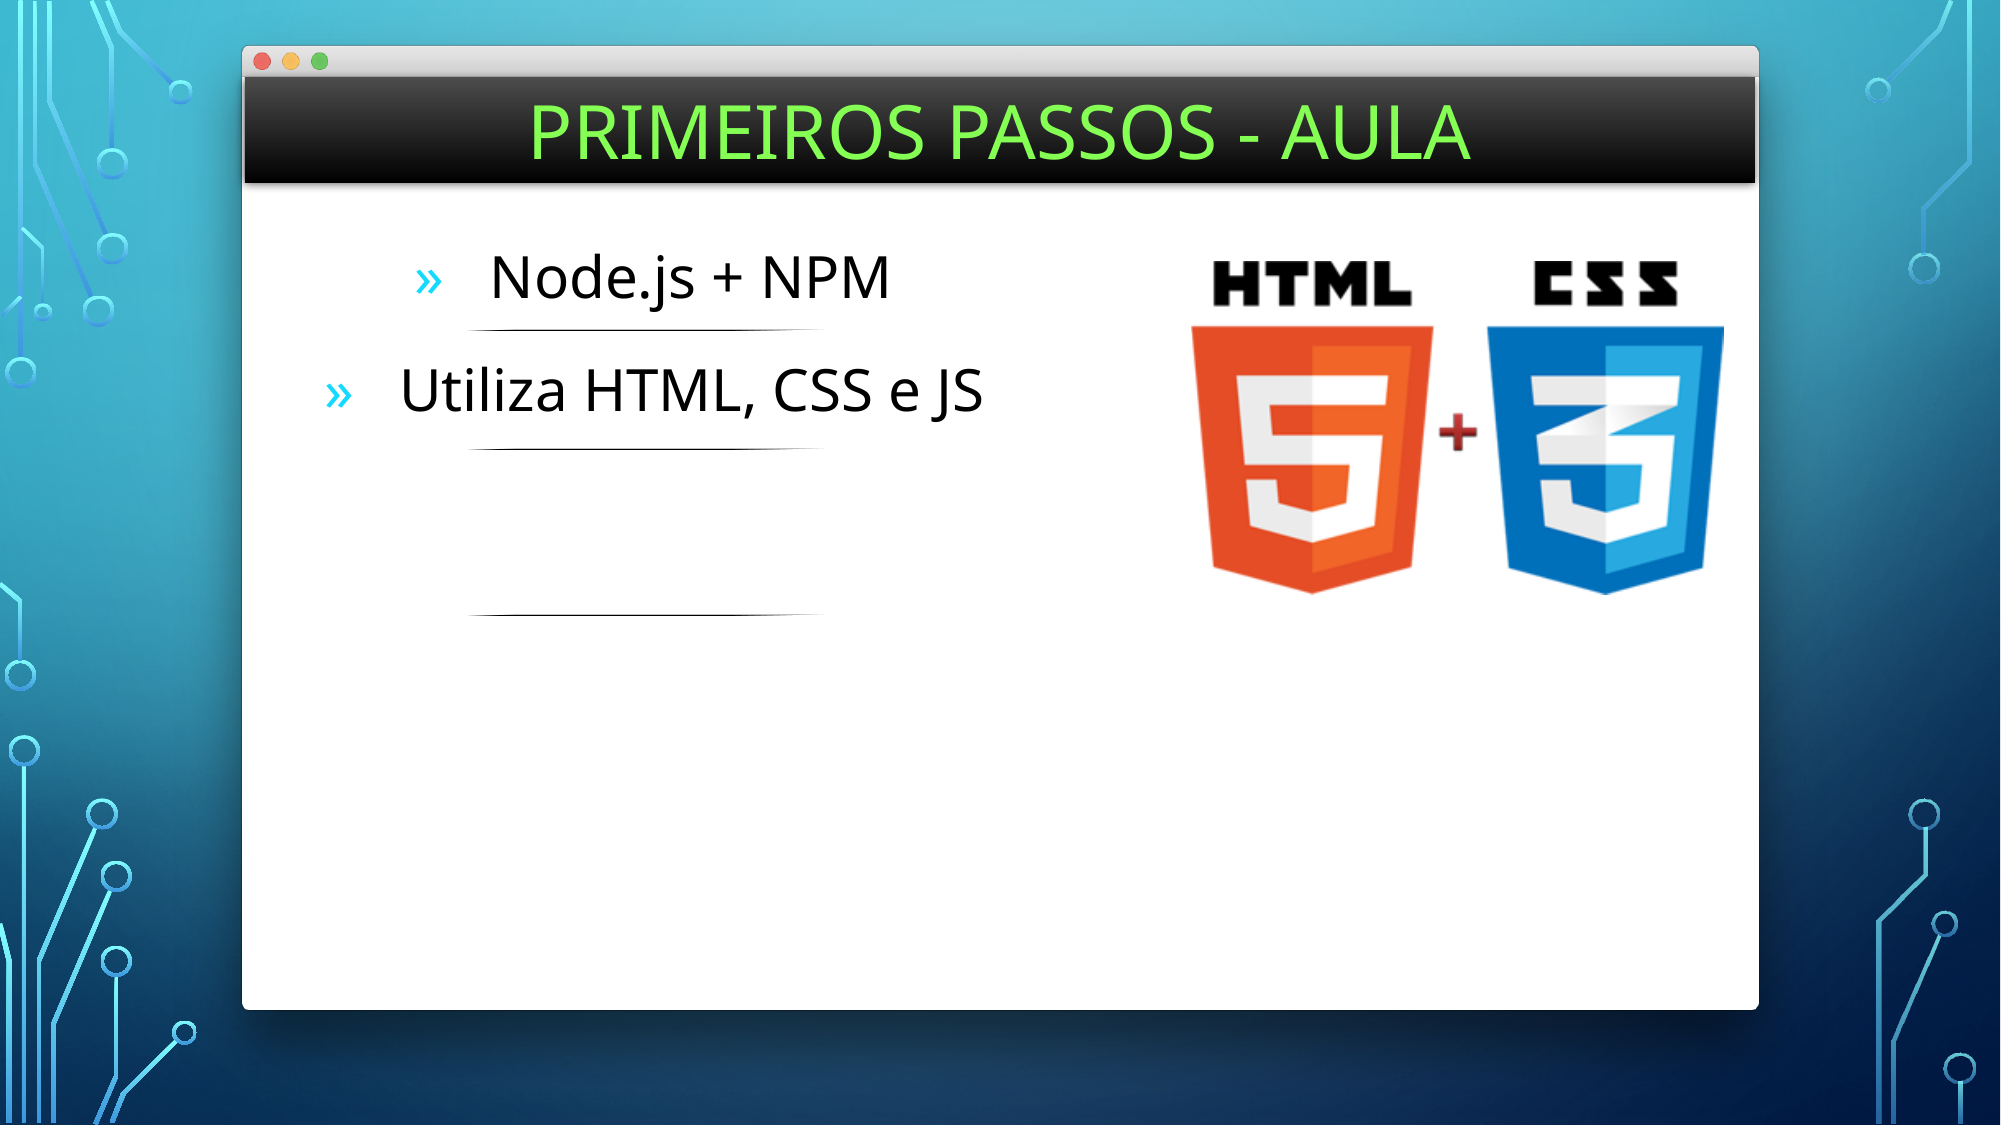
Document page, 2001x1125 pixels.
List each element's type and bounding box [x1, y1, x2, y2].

picture [160, 0, 1839, 1125]
